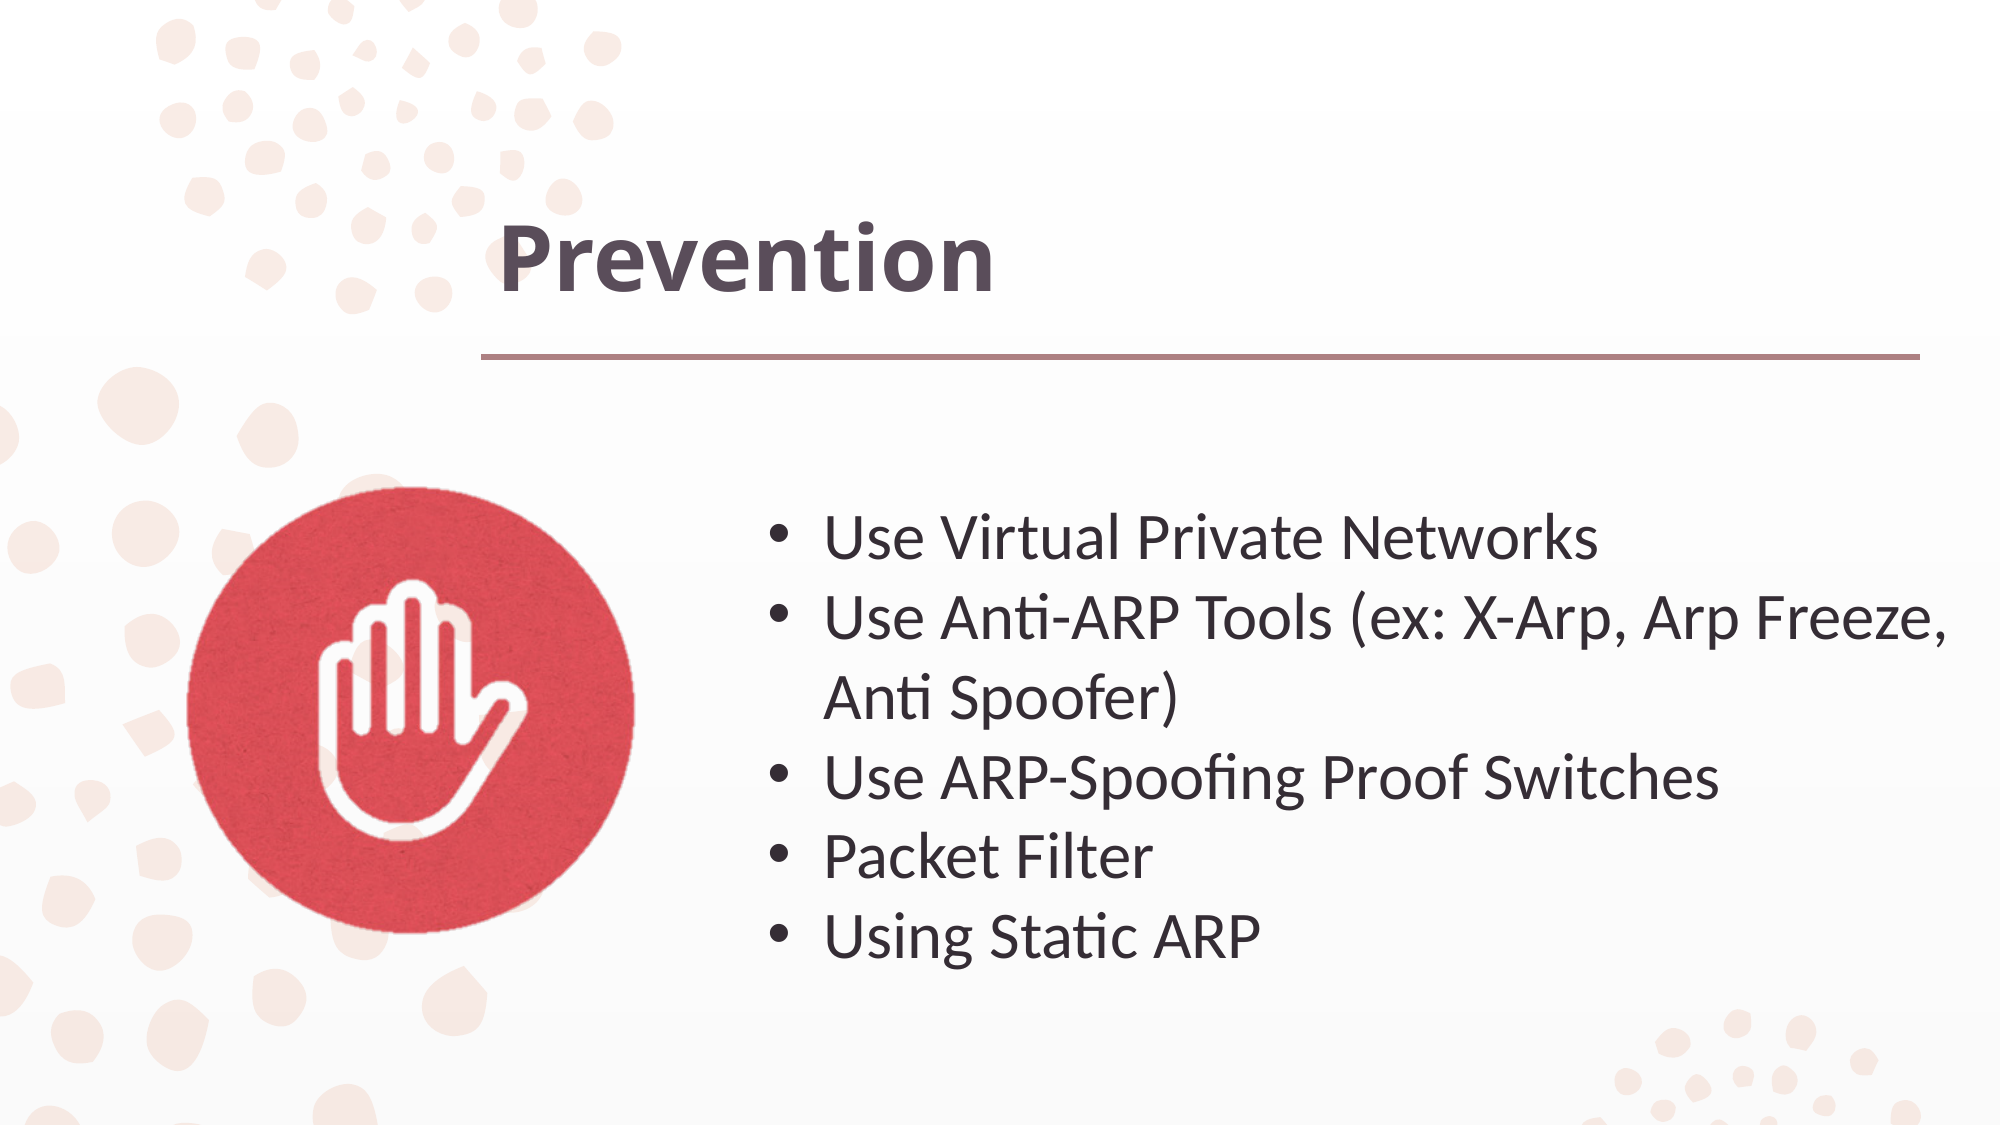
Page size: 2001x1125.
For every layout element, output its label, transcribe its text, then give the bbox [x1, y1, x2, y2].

title Prevention [481, 196, 1920, 331]
picture [186, 484, 637, 937]
text_box Use Virtual Private Networks Use Anti-ARP Tools (ex: X-Arp, Arp Freeze, Anti Spoofer) Use ARP-Spoofing Proof Switches Packet Filter Using Static ARP [752, 485, 2000, 980]
